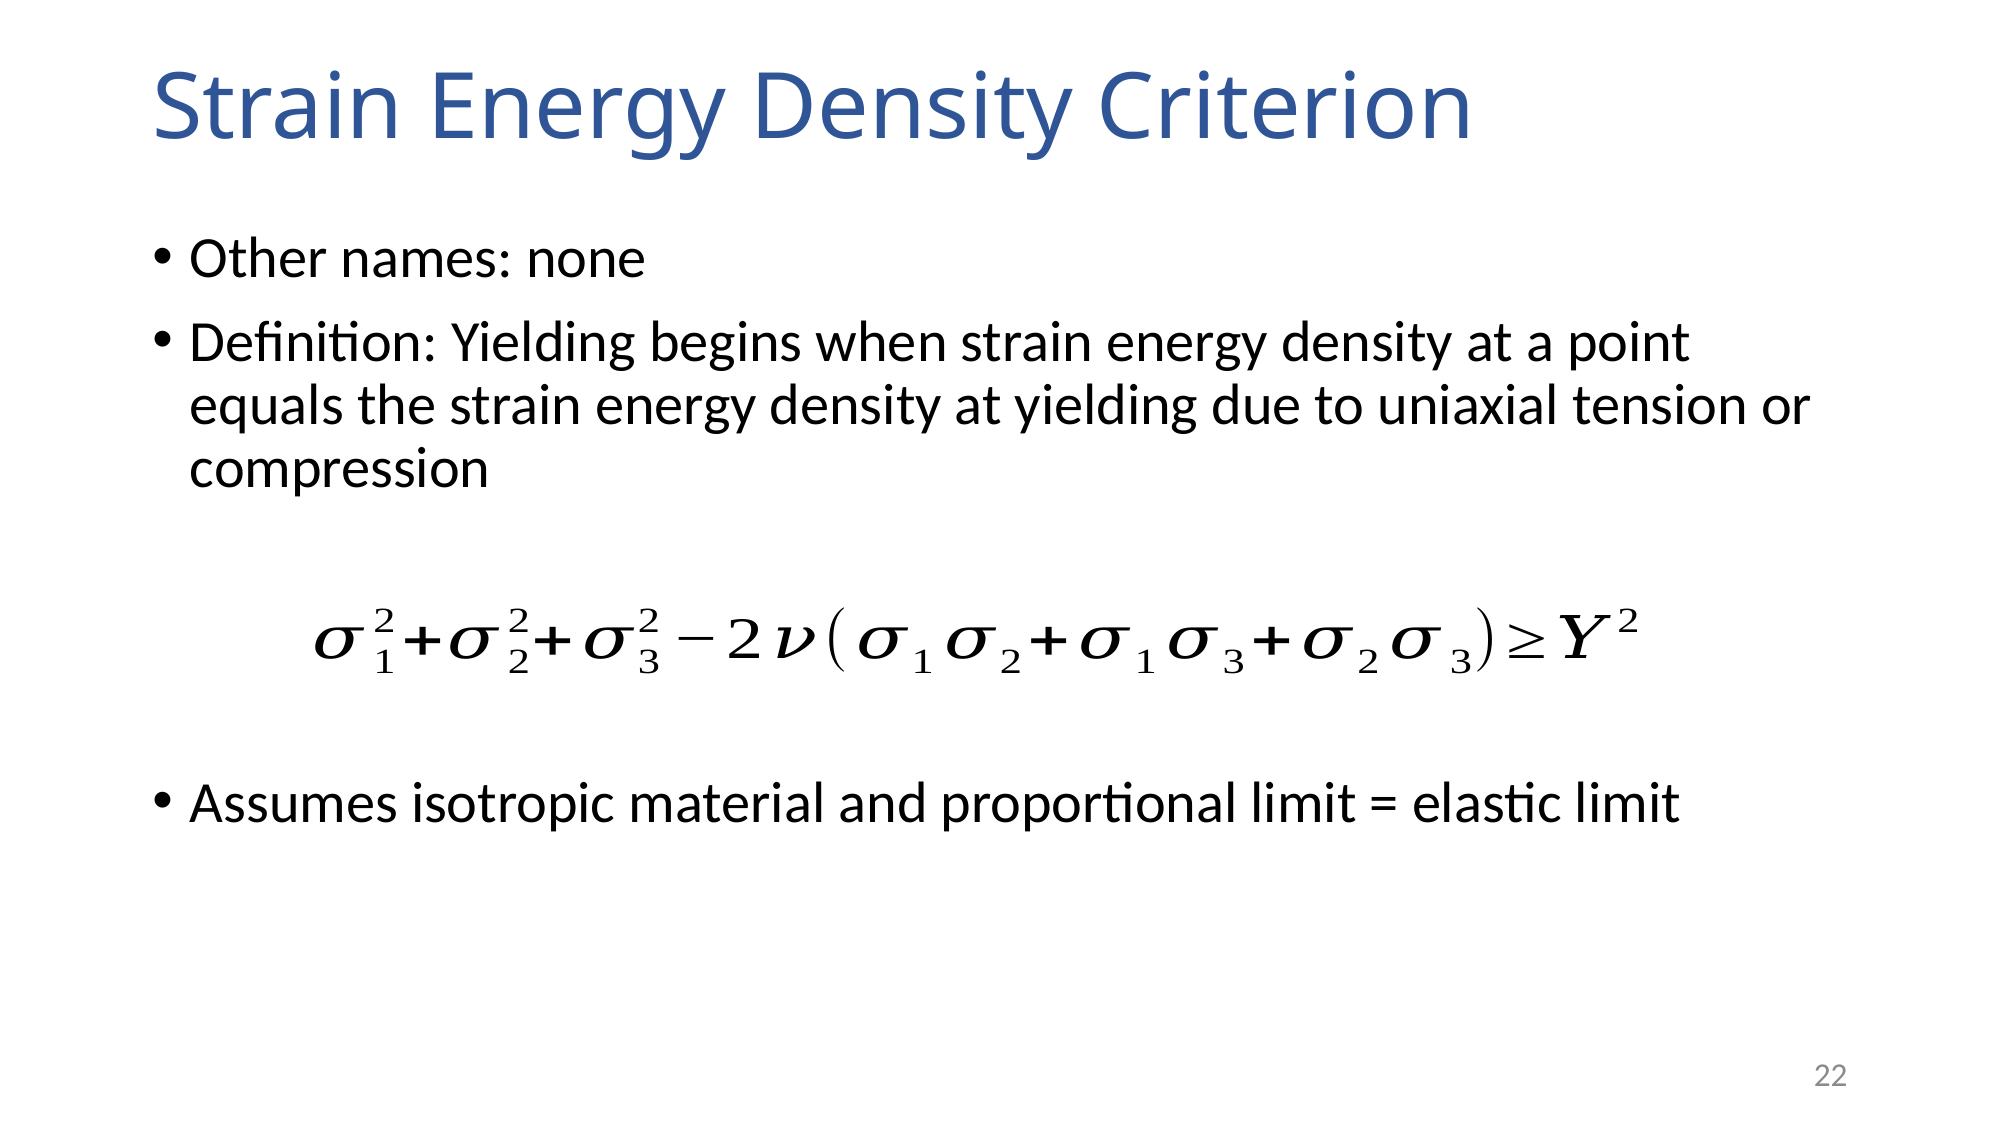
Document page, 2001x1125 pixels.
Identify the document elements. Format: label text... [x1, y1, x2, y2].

list Other names: none Definition: Yielding begins when strain energy density at a point equals the strain energy density at yielding due to uniaxial tension or compression Assumes isotropic material and proportional limit = elastic limit [137, 219, 1863, 934]
slide_number 22 [1412, 1042, 1863, 1103]
title Strain Energy Density Criterion [137, 0, 1863, 218]
